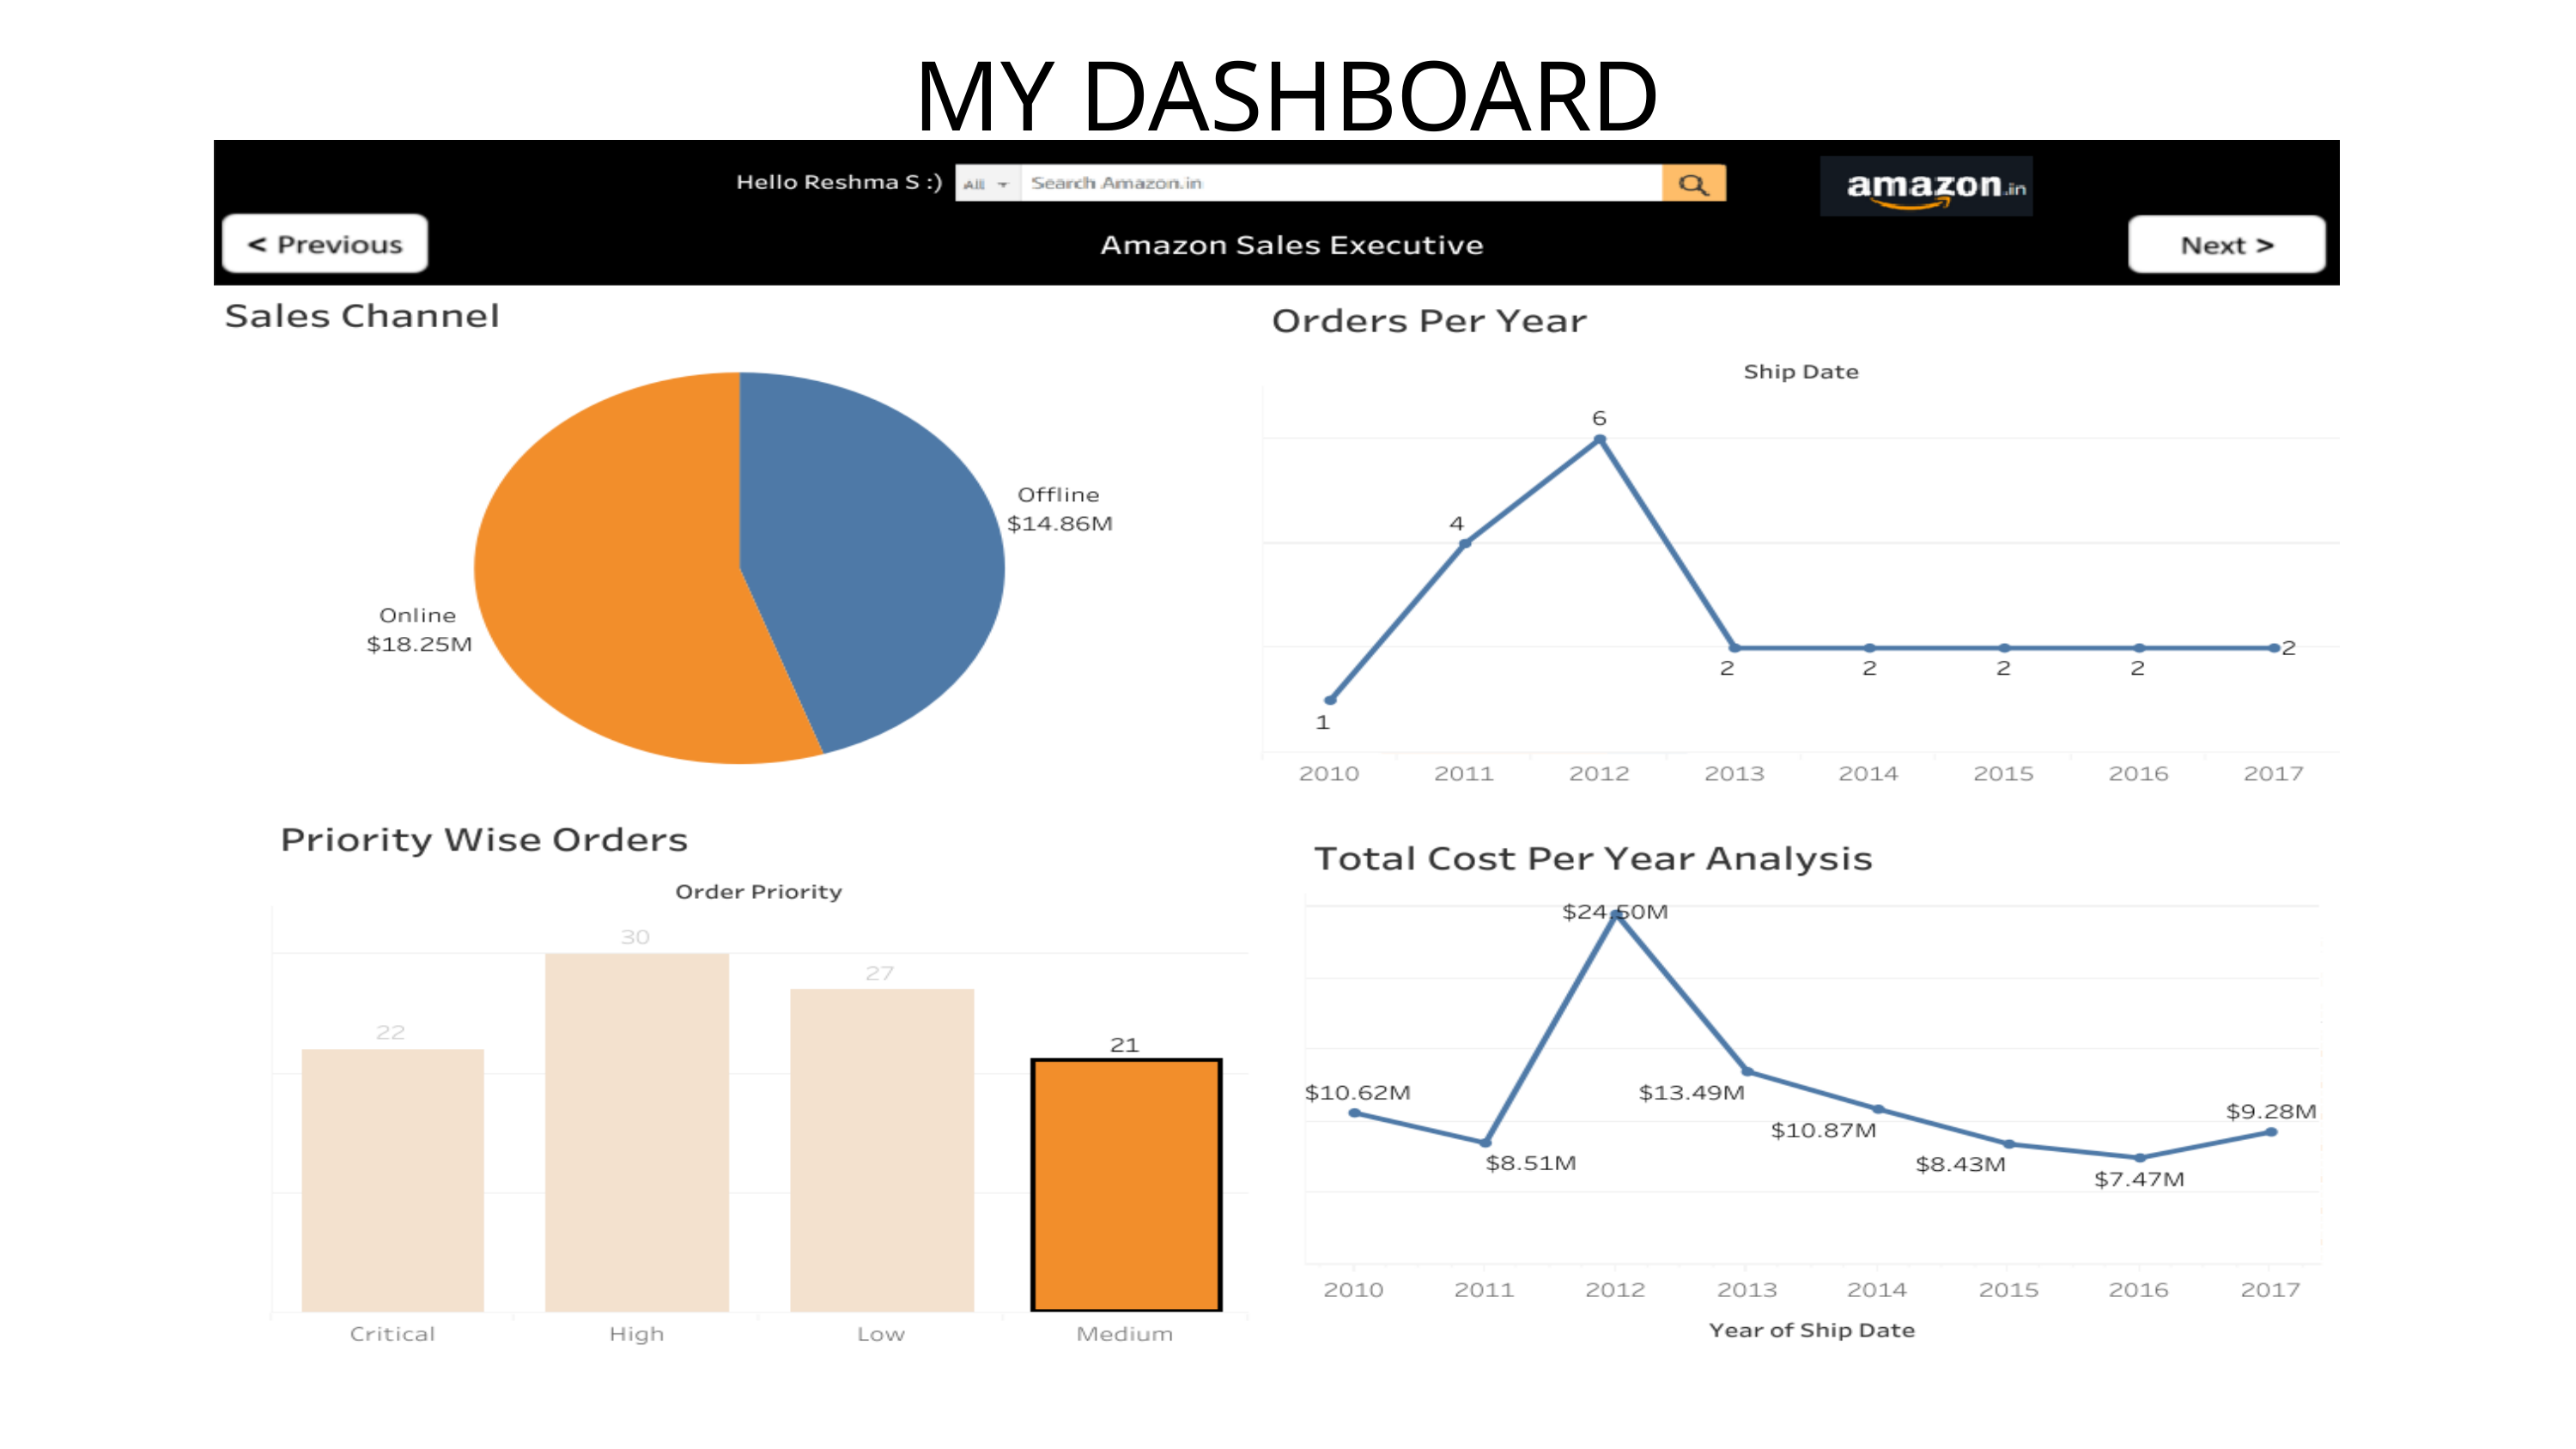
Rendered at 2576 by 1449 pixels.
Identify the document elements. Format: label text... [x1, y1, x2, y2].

text_box MY DASHBOARD [890, 15, 1686, 138]
picture [214, 140, 2341, 1395]
